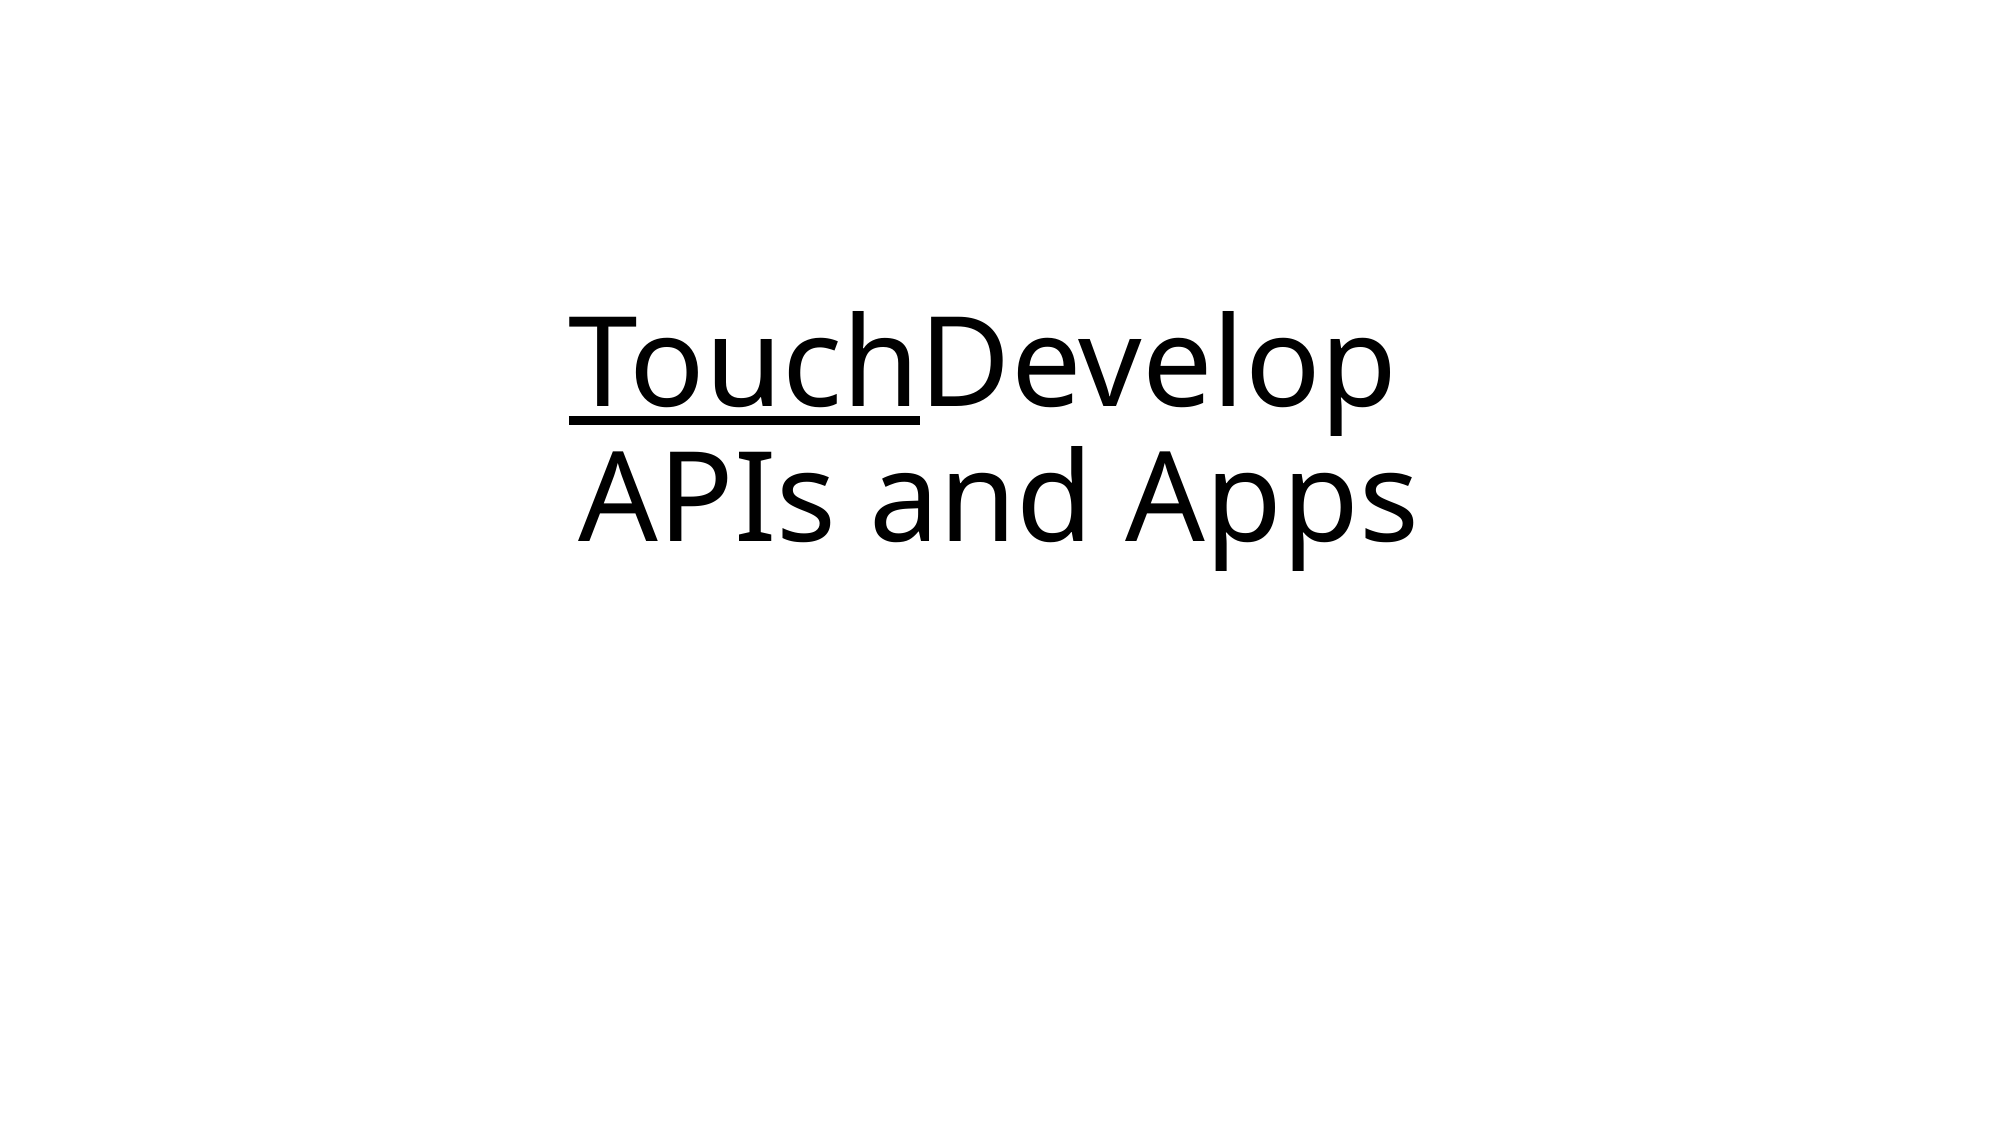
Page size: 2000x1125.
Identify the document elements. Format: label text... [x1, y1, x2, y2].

title TouchDevelop APIs and Apps [249, 184, 1750, 576]
